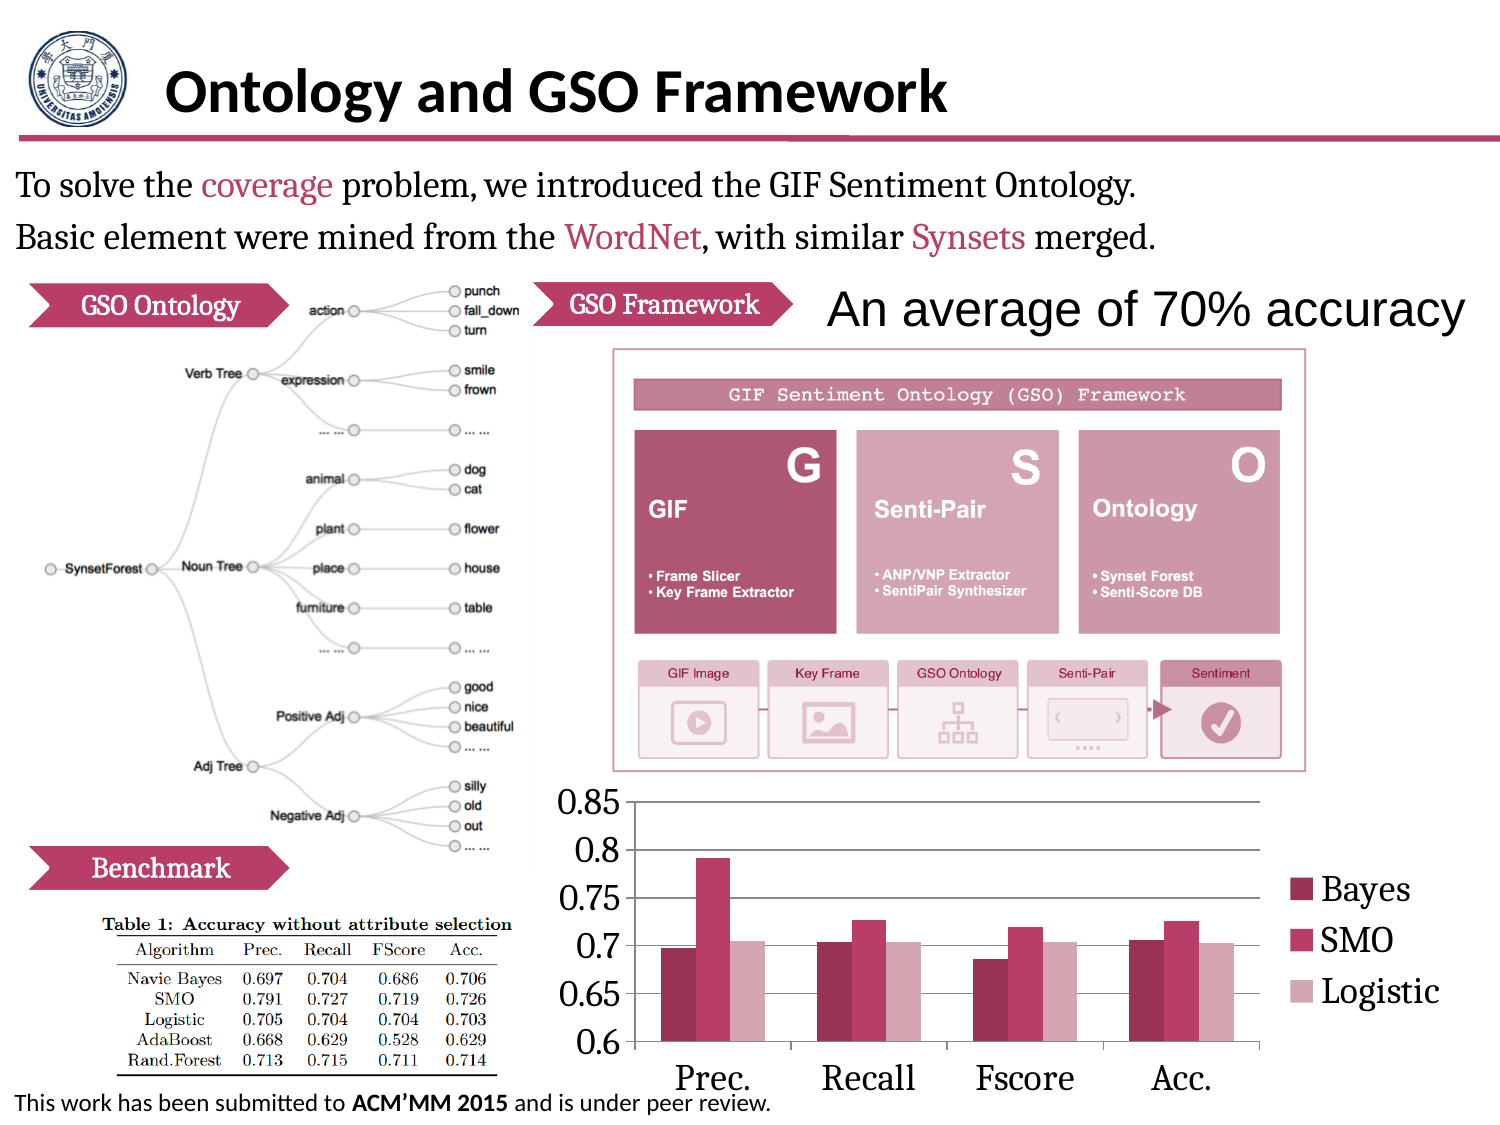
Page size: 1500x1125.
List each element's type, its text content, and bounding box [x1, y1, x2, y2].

title Ontology and GSO Framework [149, 37, 1426, 138]
picture [19, 31, 136, 127]
picture [93, 908, 522, 1079]
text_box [23, 843, 294, 893]
text_box An average of 70% accuracy [812, 269, 1482, 345]
text_box This work has been submitted to ACM’MM 2015 and is under peer review. [0, 1079, 787, 1125]
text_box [527, 279, 798, 329]
picture [34, 269, 537, 879]
chart [538, 773, 1466, 1107]
picture [593, 339, 1325, 773]
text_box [23, 280, 294, 330]
list To solve the coverage problem, we introduced the GIF Sentiment Ontology. Basic element were mined from the WordNet, with similar Synsets merged. [0, 152, 1500, 411]
